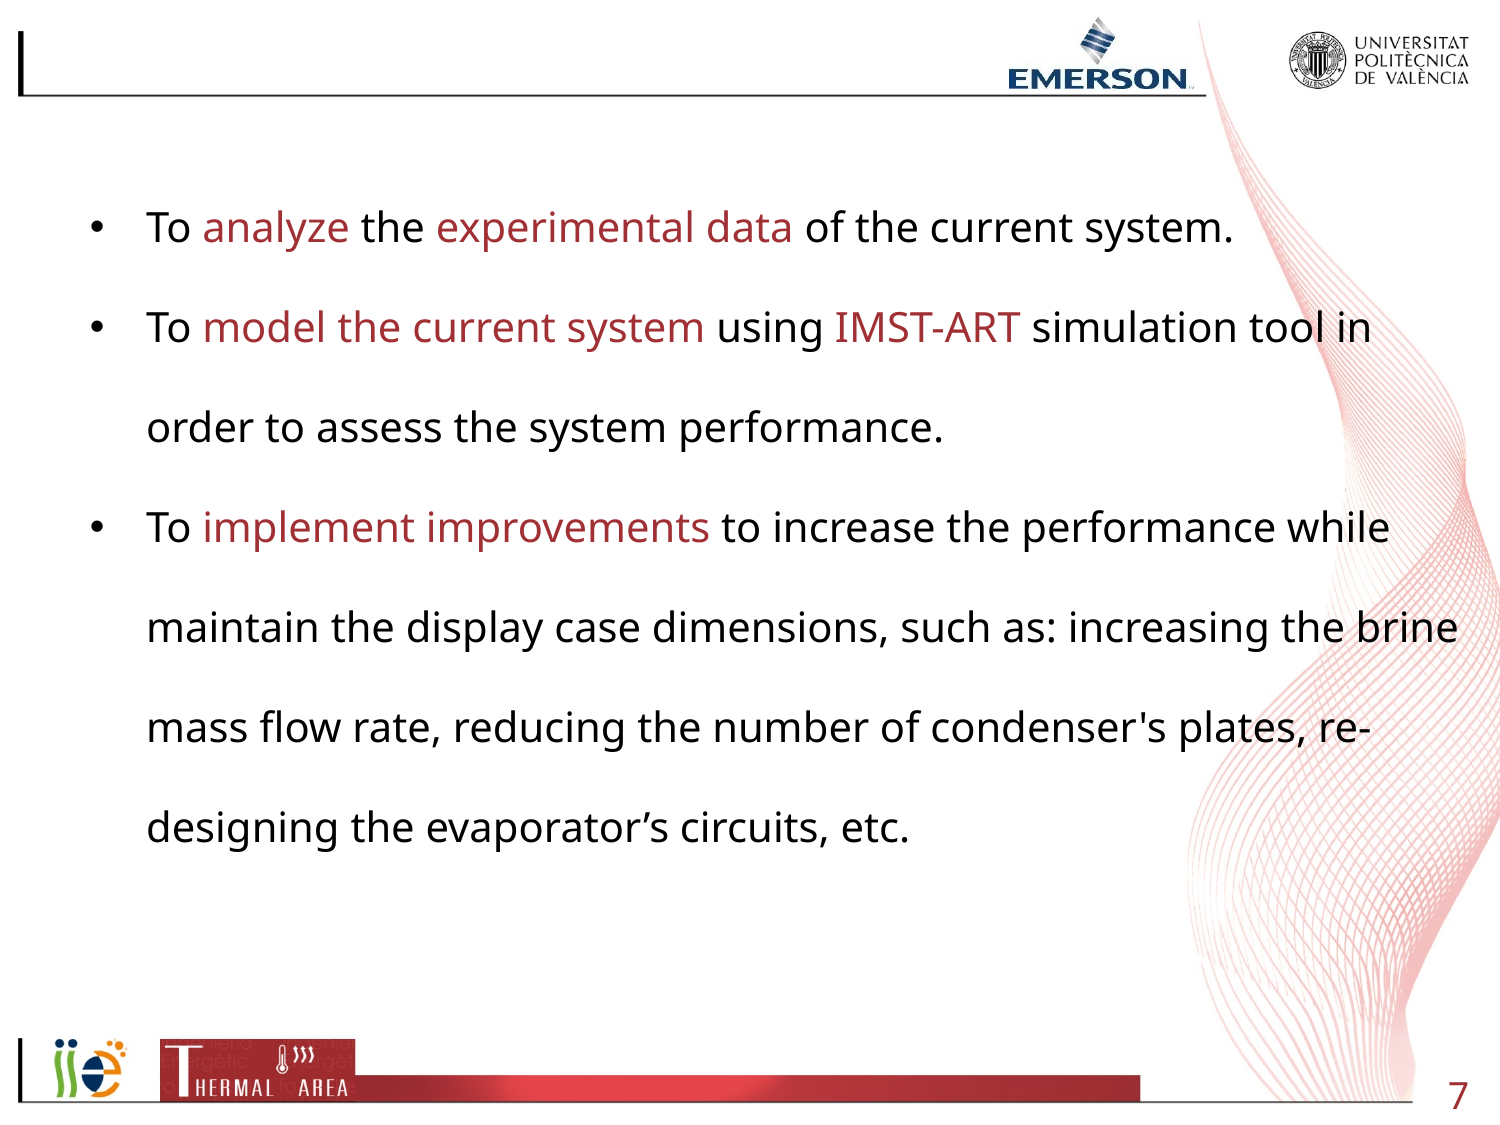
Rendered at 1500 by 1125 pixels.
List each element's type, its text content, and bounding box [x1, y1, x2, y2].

text_box To analyze the experimental data of the current system. To model the current system using IMST-ART simulation tool in order to assess the system performance. To implement improvements to increase the performance while maintain the display case dimensions, such as: increasing the brine mass flow rate, reducing the number of condenser's plates, re-designing the evaporator’s circuits, etc. [0, 143, 1500, 909]
picture [0, 909, 1500, 1125]
text_box 7 [1417, 1064, 1500, 1125]
picture [0, 0, 1500, 143]
